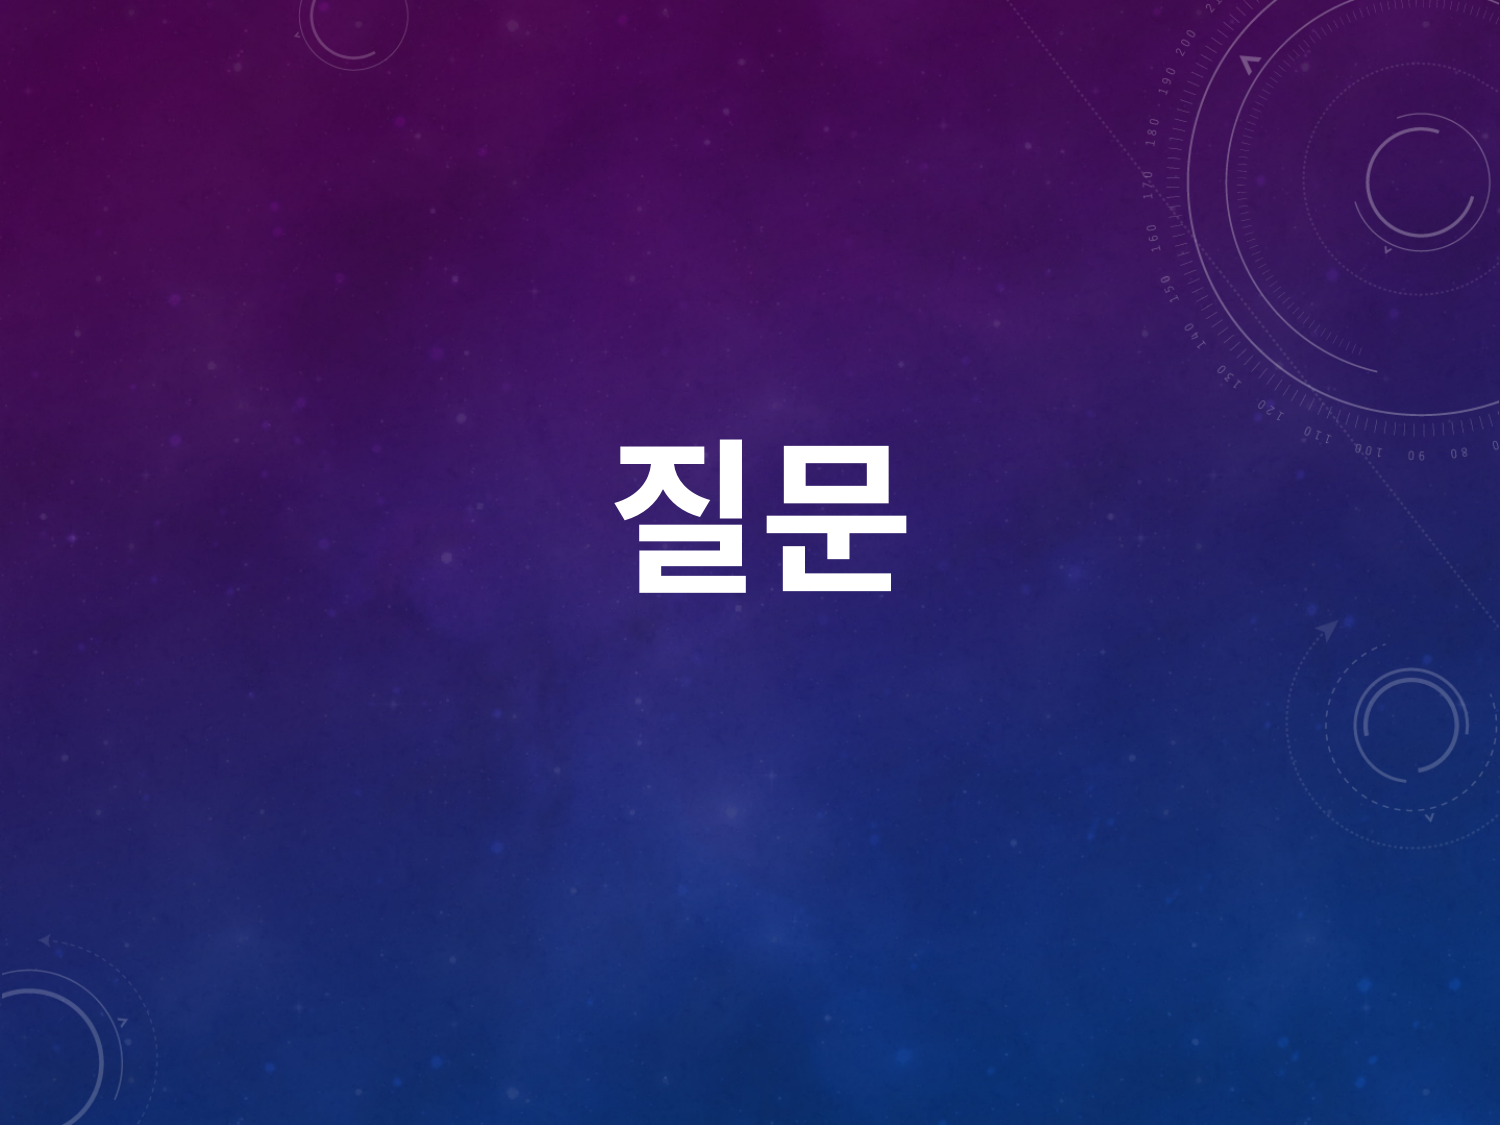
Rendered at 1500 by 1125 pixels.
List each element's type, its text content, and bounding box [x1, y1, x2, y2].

picture [0, 0, 1500, 1125]
text_box 질문 [548, 405, 974, 621]
